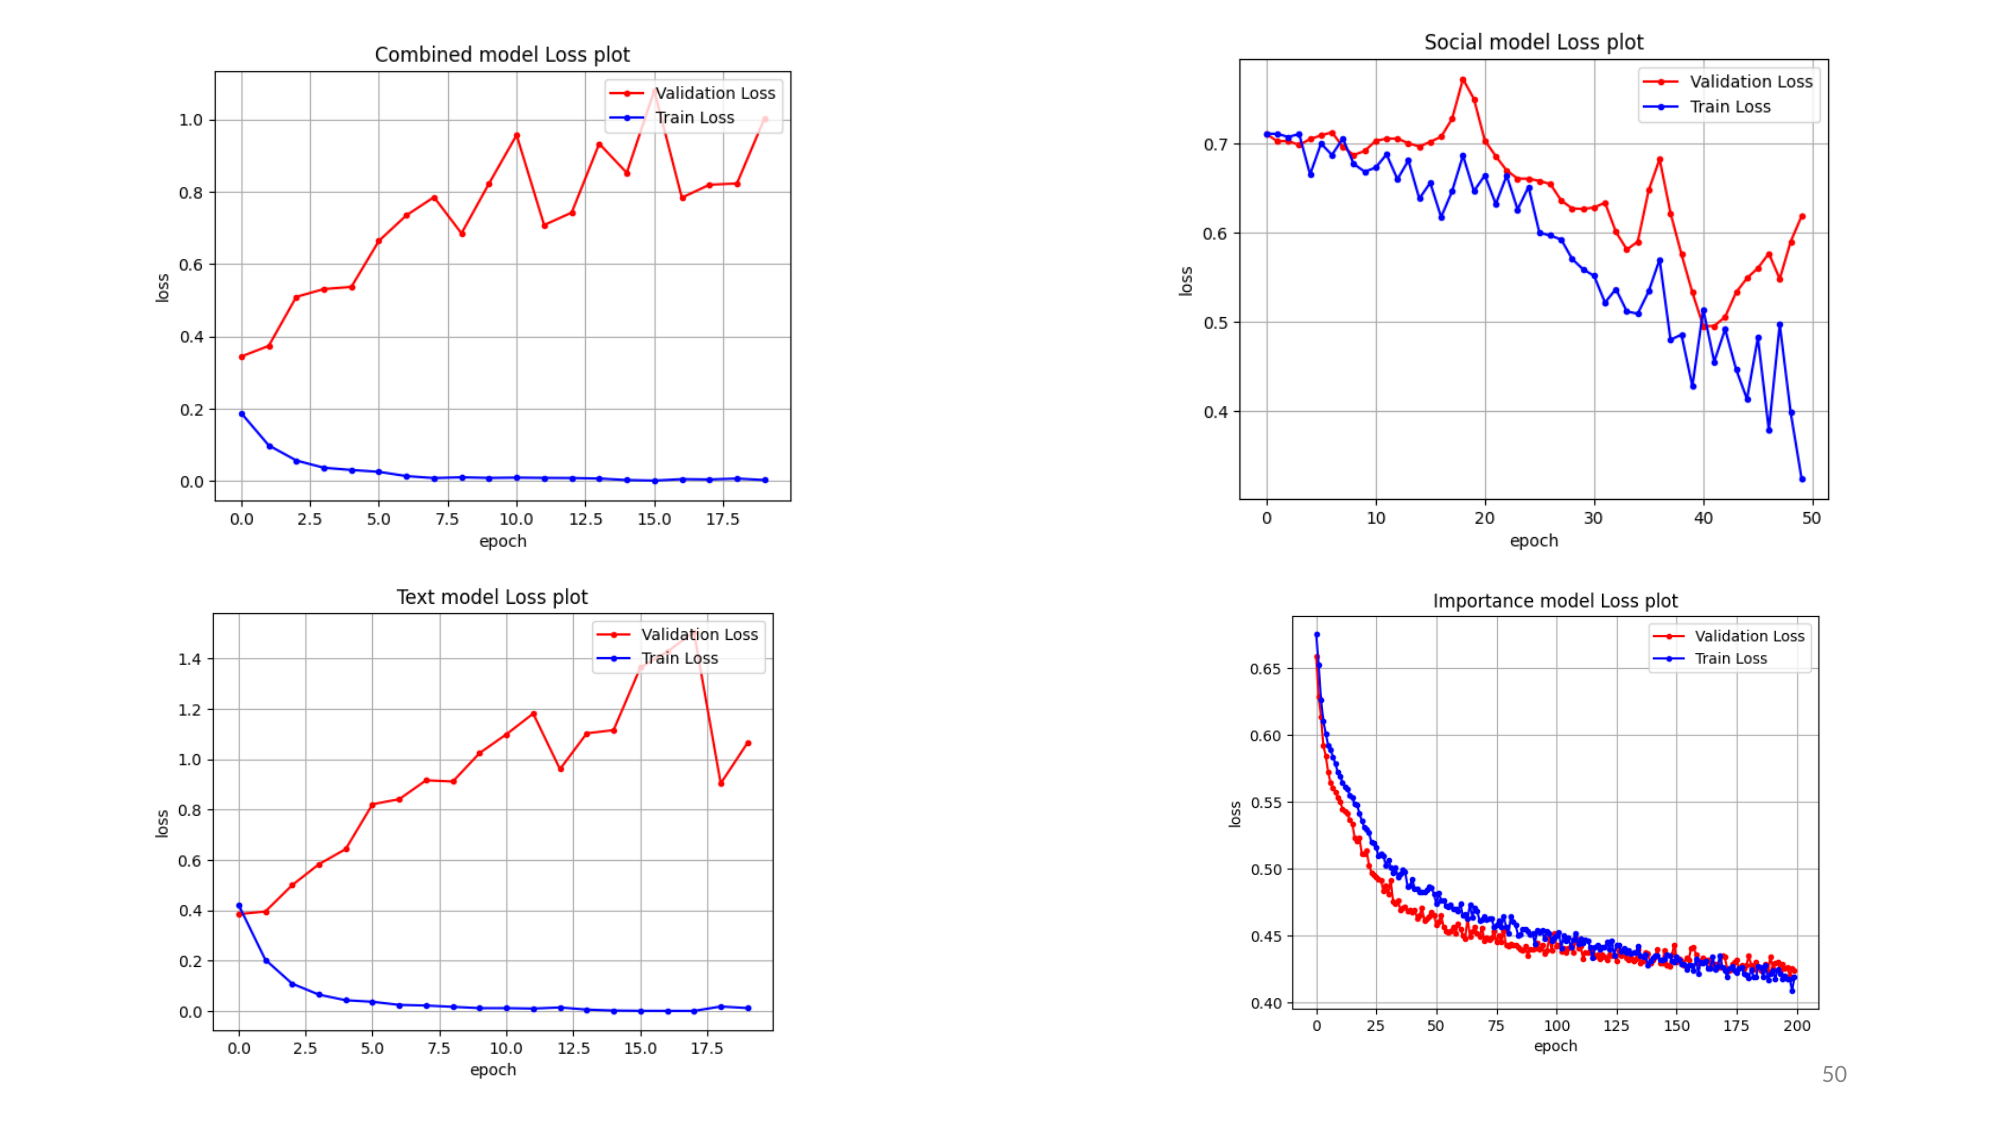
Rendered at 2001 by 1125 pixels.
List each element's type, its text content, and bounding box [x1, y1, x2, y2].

slide_number ‹#› [1412, 1042, 1863, 1103]
picture [144, 33, 802, 562]
picture [144, 576, 784, 1090]
picture [1218, 582, 1829, 1065]
picture [1166, 21, 1840, 562]
